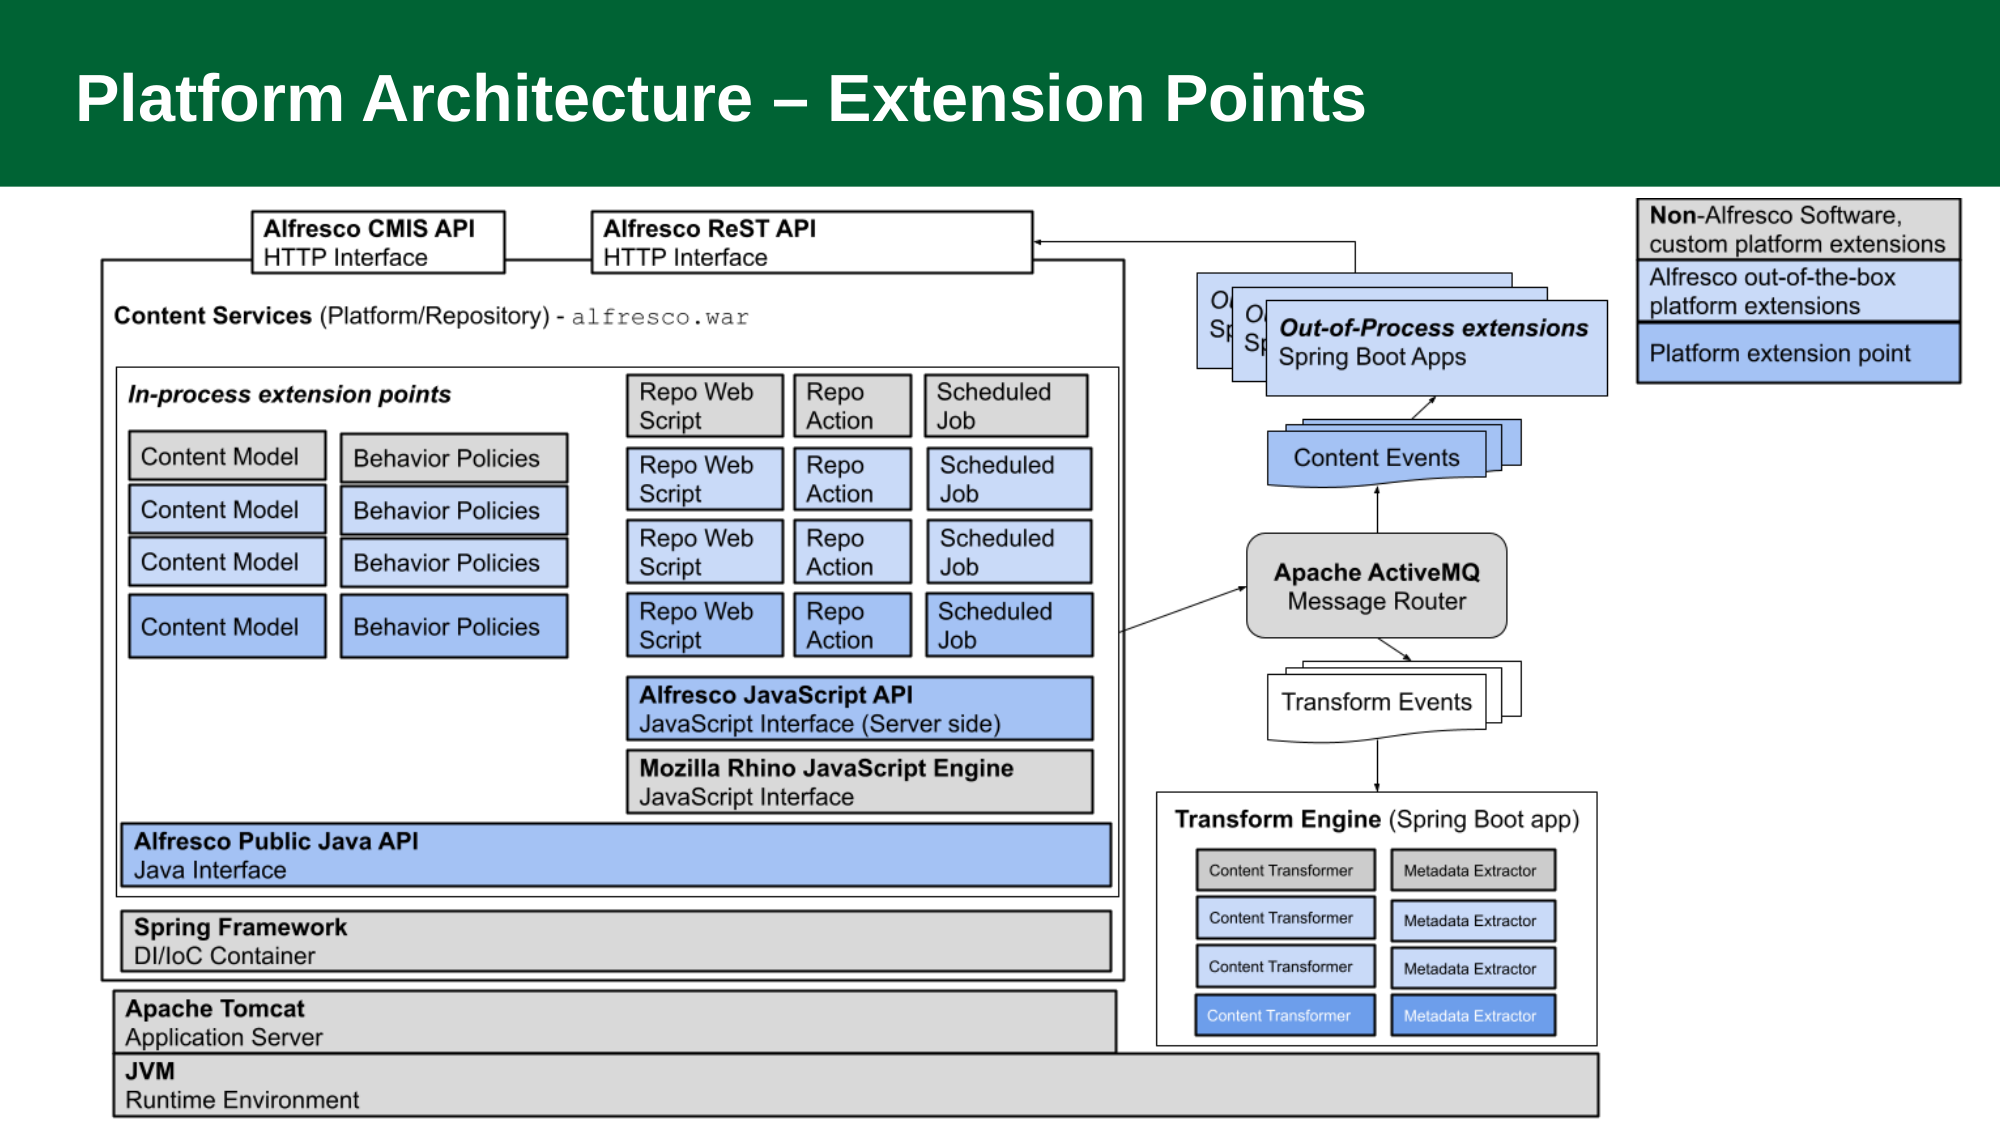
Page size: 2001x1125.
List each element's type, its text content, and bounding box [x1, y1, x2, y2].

title Platform Architecture – Extension Points [0, 0, 2000, 187]
picture [31, 198, 1969, 1125]
